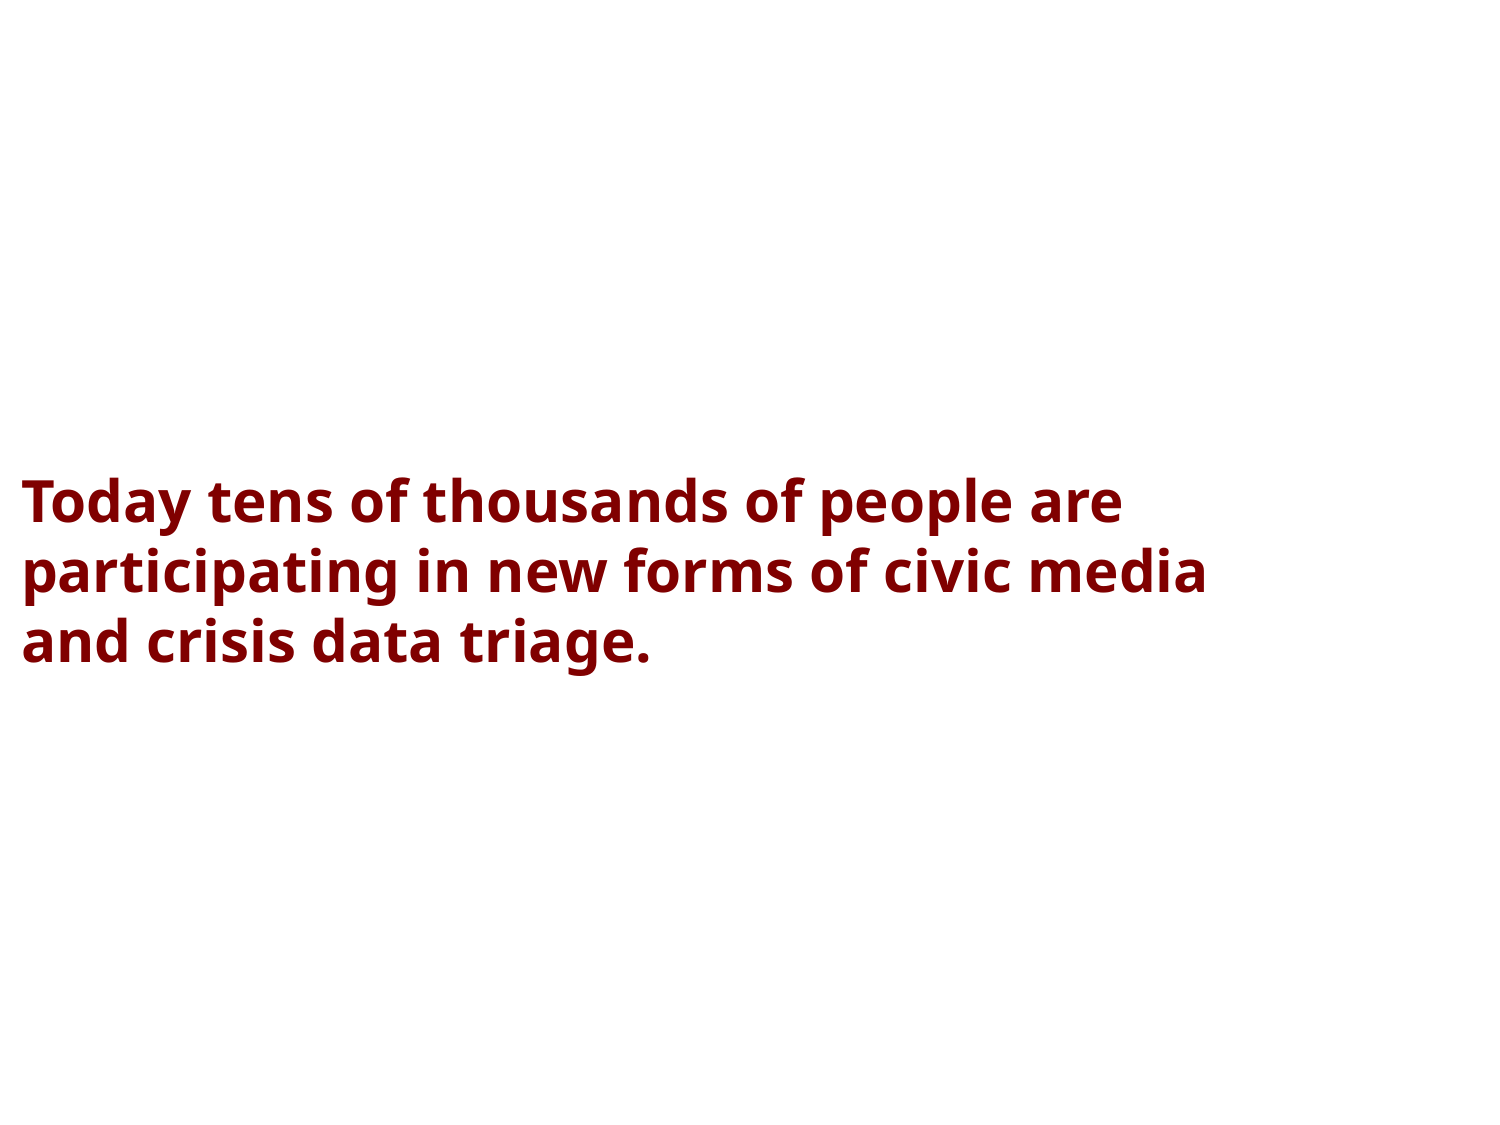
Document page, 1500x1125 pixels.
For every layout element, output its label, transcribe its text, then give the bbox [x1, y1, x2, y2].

text_box Today tens of thousands of people are participating in new forms of civic media and crisis data triage. [6, 457, 1240, 682]
